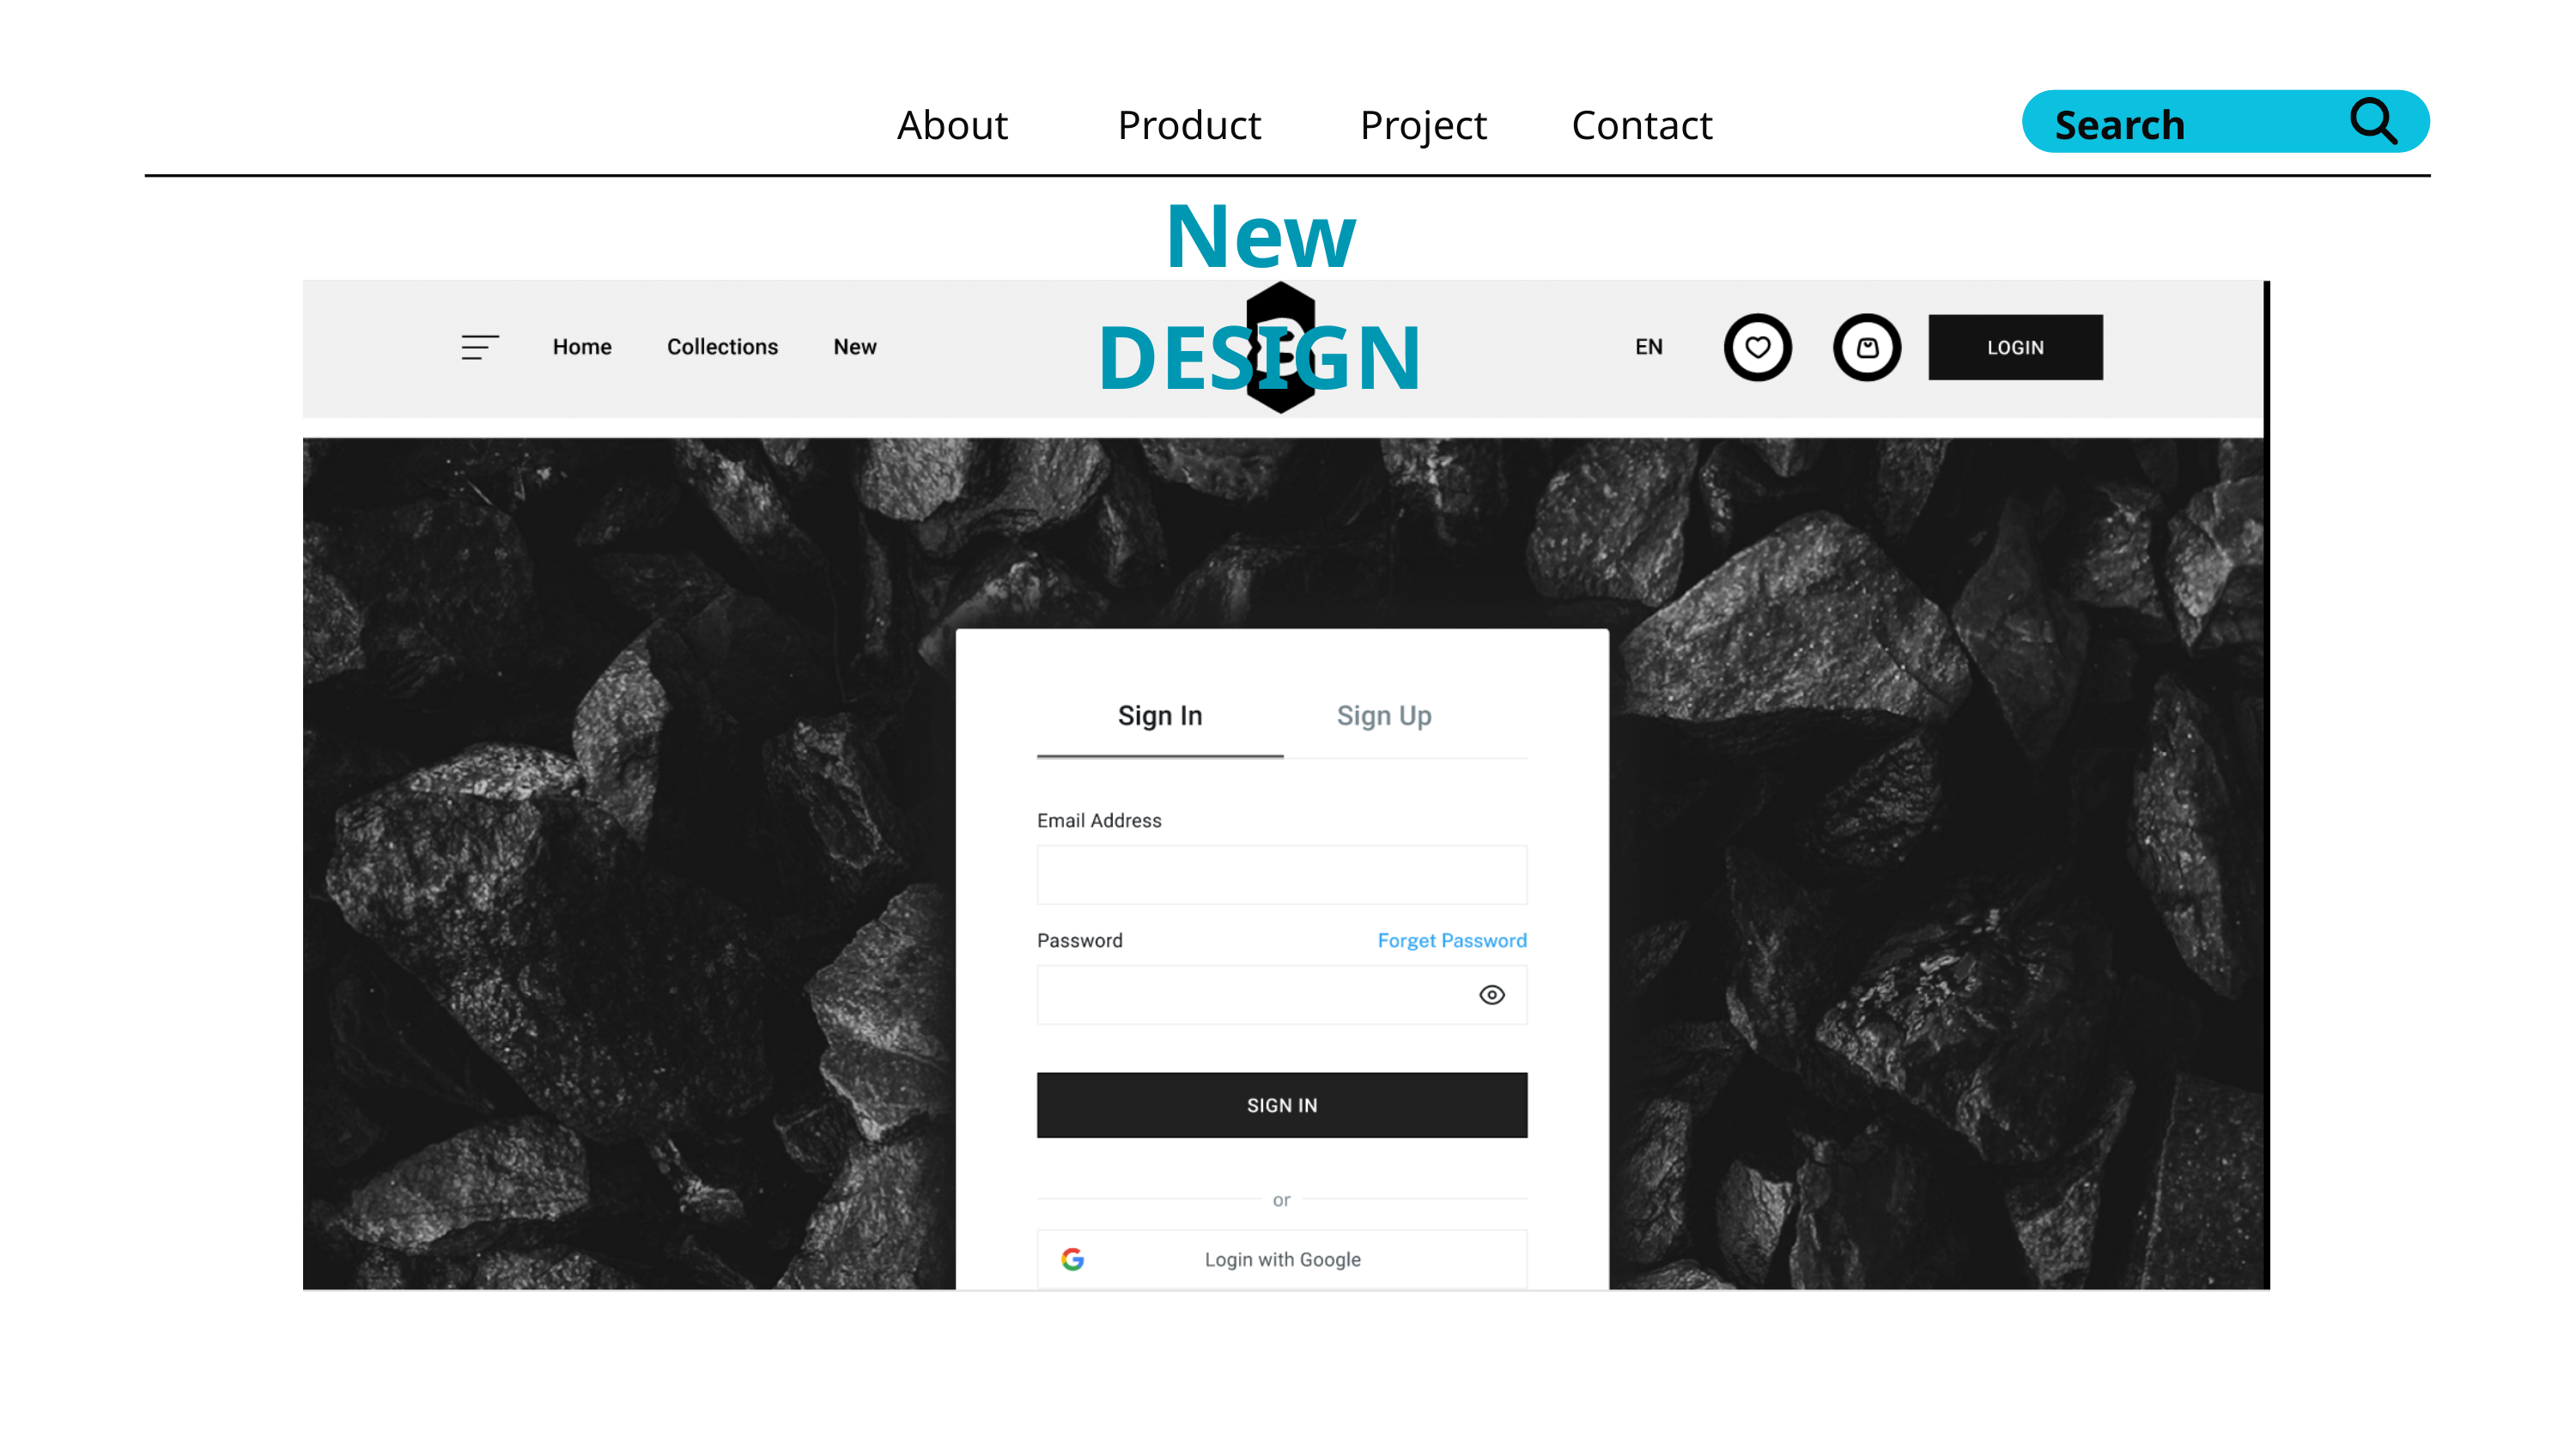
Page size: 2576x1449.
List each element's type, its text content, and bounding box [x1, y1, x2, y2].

text_box Product [1092, 92, 1287, 148]
text_box New DESIGN [999, 162, 1521, 407]
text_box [2021, 88, 2432, 154]
text_box Contact [1546, 92, 1740, 148]
text_box Project [1327, 92, 1522, 148]
text_box About [856, 92, 1050, 148]
text_box [303, 280, 2270, 1292]
